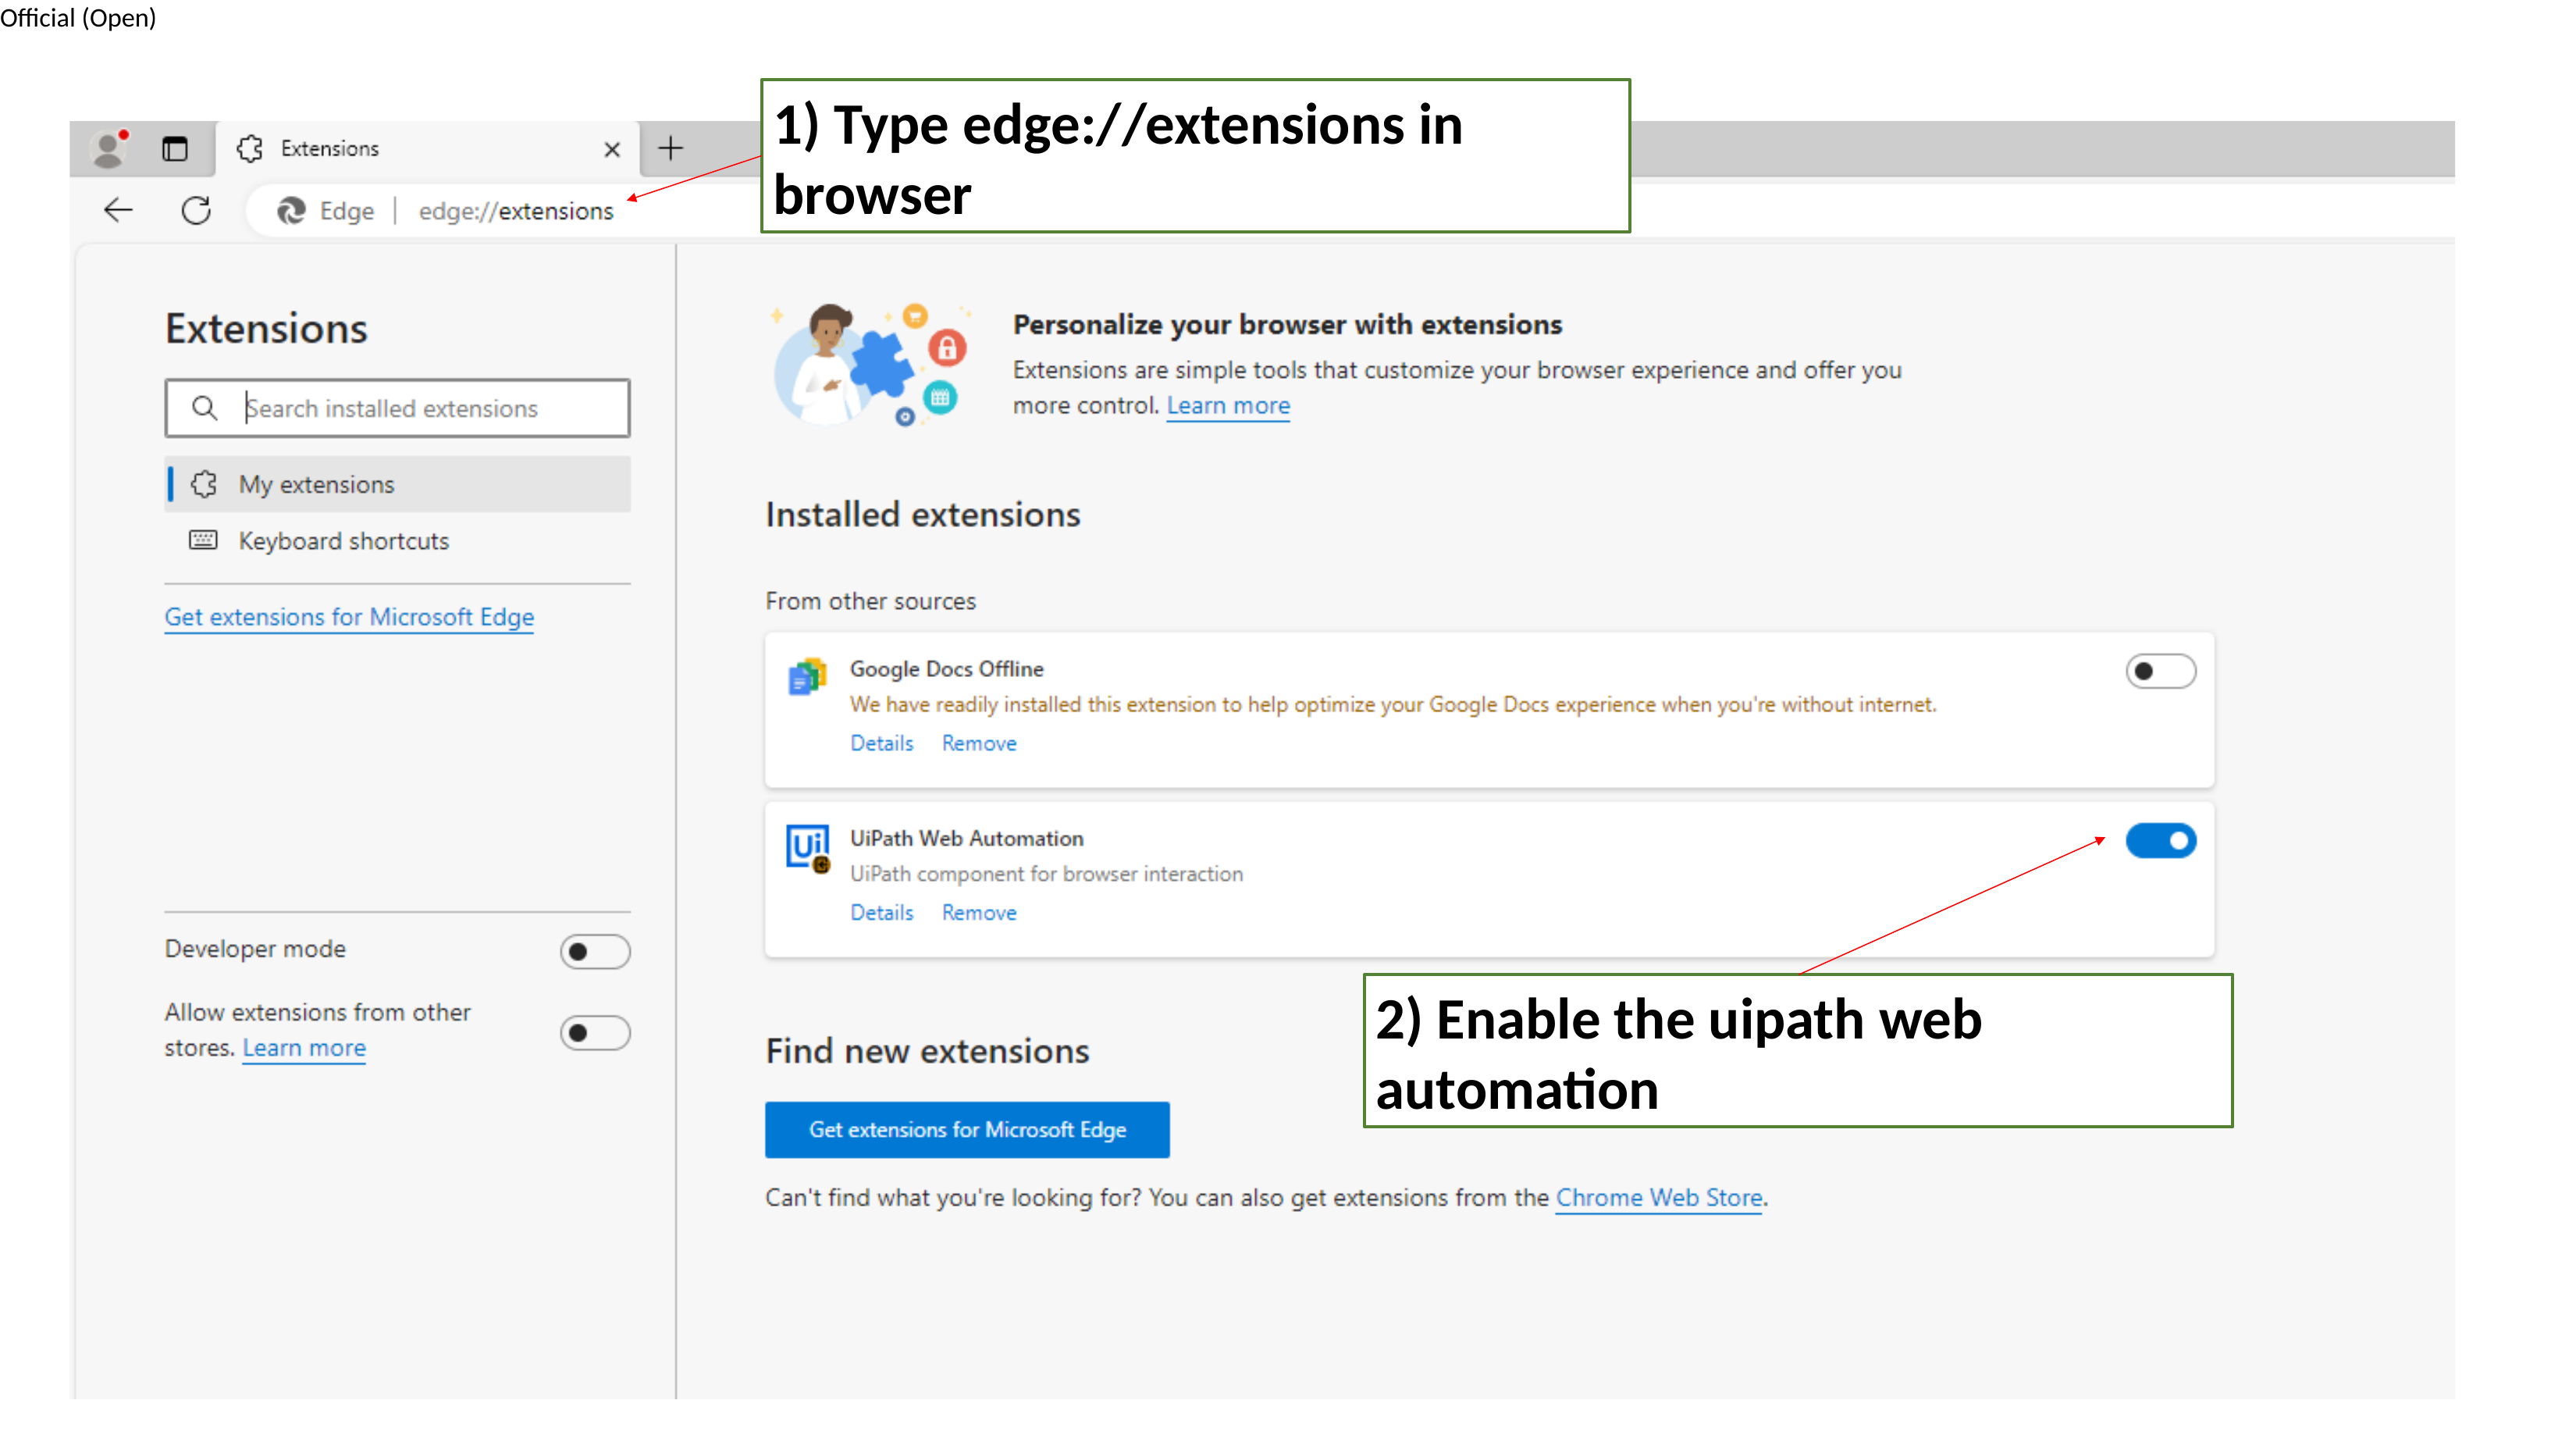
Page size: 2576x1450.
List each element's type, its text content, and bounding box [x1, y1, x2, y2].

picture [69, 120, 2456, 1399]
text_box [1798, 836, 2106, 975]
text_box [626, 156, 762, 201]
text_box 1) Type edge://extensions in browser [760, 78, 1631, 118]
